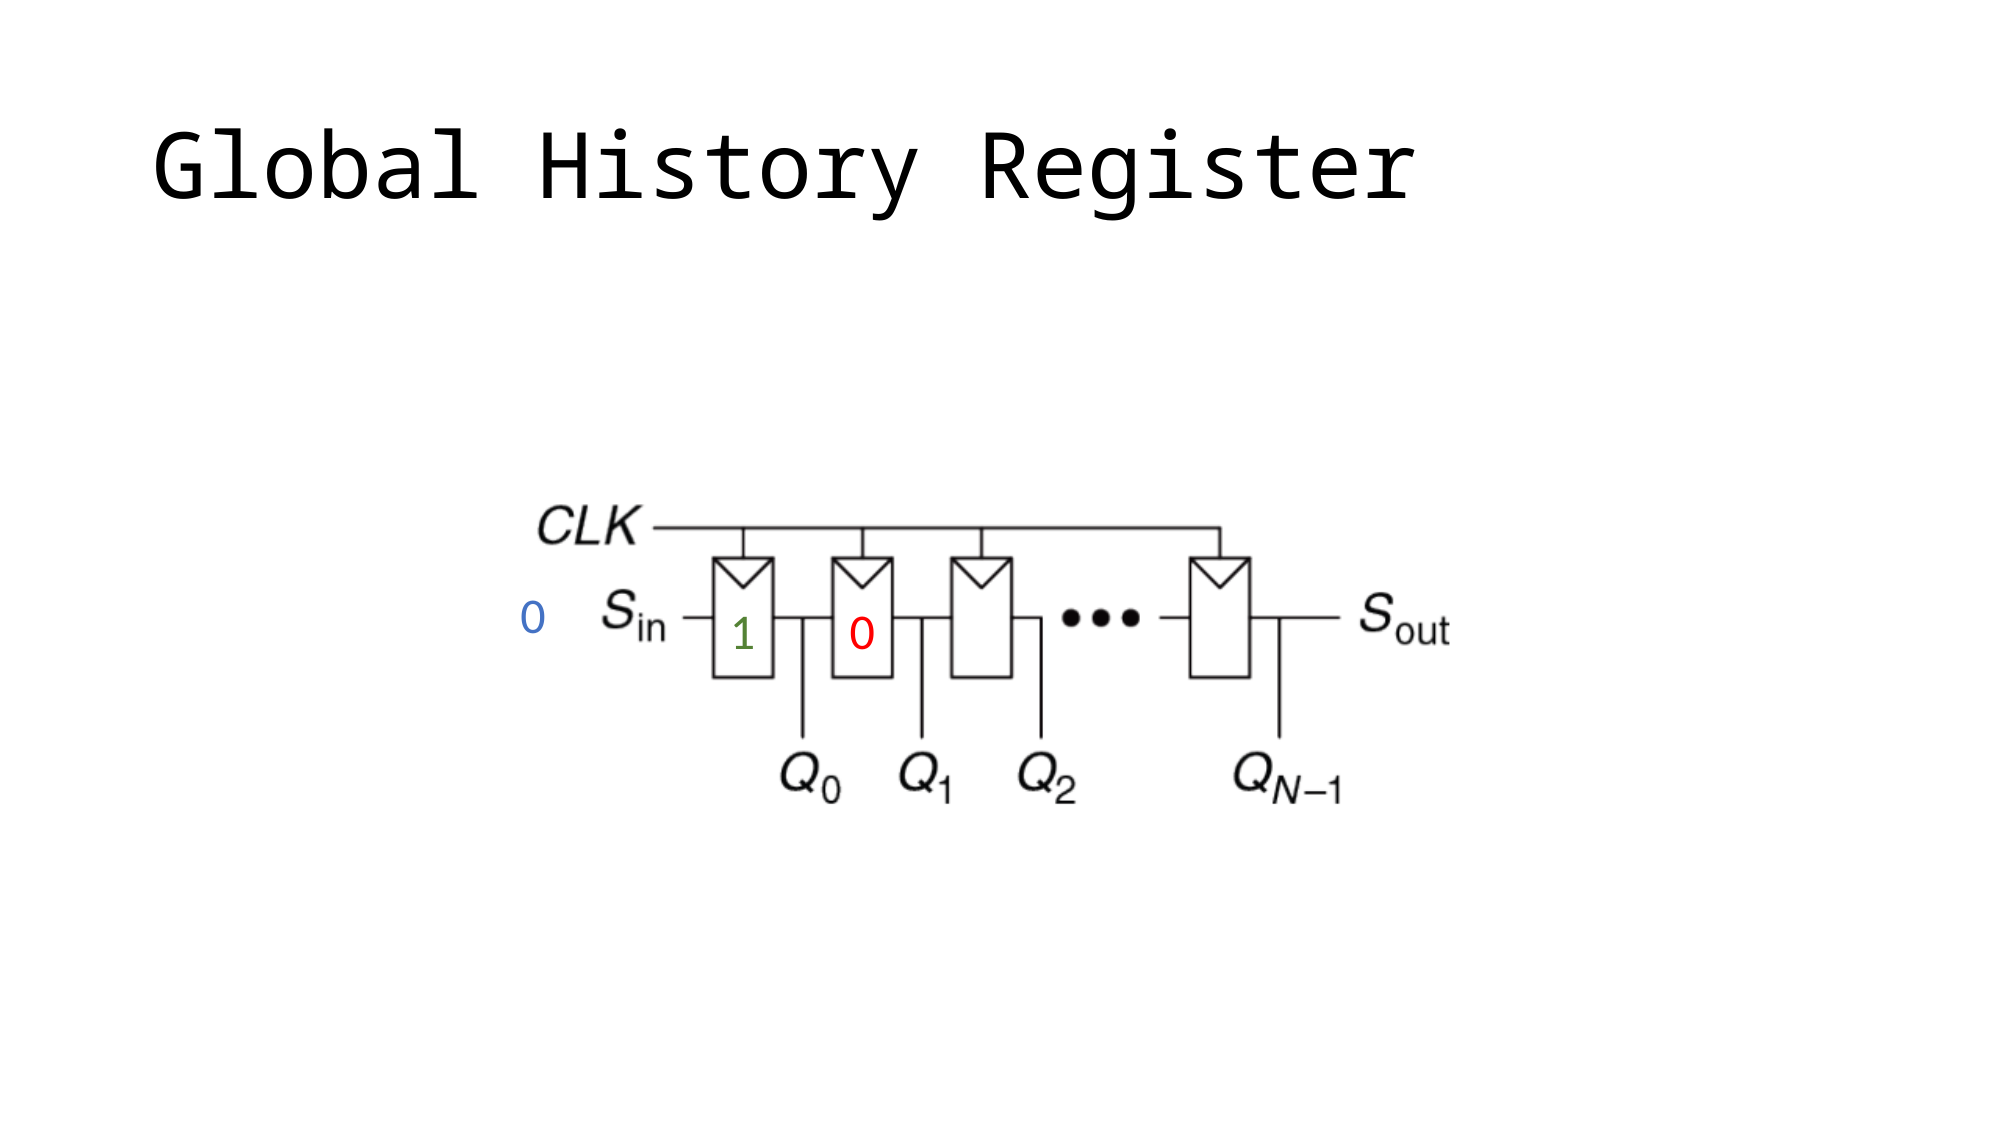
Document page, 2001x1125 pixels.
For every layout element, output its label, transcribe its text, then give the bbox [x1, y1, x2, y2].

title Global History Register [137, 59, 1863, 278]
picture [505, 467, 1495, 837]
